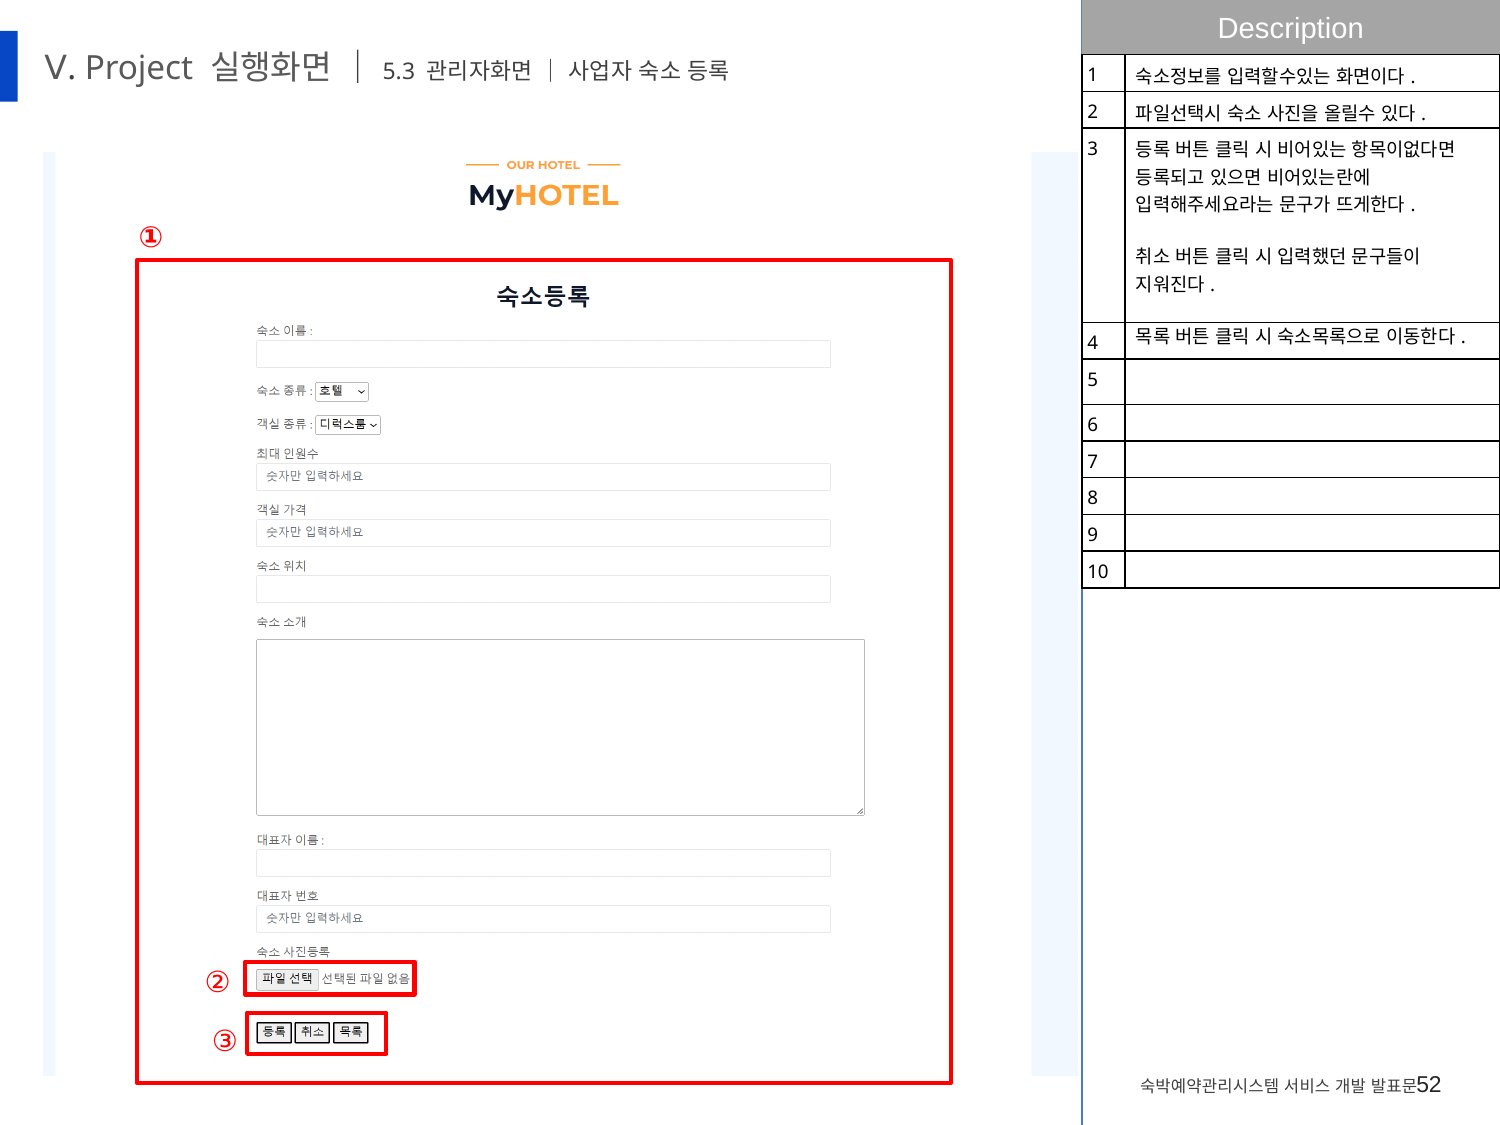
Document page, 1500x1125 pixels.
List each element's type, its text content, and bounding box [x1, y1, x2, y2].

table_cell 6 [1087, 405, 1124, 440]
table_cell [1126, 405, 1499, 440]
table_cell [1126, 323, 1499, 358]
table_header 1 [1087, 55, 1124, 91]
table_cell 7 [1087, 442, 1124, 477]
table_cell 10 [1087, 552, 1124, 587]
table_cell 5 [1087, 360, 1124, 404]
table_cell 4 [1087, 323, 1124, 358]
text_box Description [1083, 0, 1500, 54]
table_header 숙소정보를 입력할수있는 화면이다. [1126, 55, 1499, 91]
table_cell [1126, 552, 1499, 587]
table_cell 8 [1087, 478, 1124, 514]
table_cell 2 [1087, 92, 1124, 127]
table_cell 등록 버튼 클릭 시 비어있는 항목이없다면 등록되고 있으면 비어있는란에 입력해주세요라는 문구가 뜨게한다. 취소 버튼 클릭 시 입력했던 문구들이 지워진다. 목록 버튼 클릭 시 숙소목록으로 이동한다. [1126, 129, 1499, 322]
table_cell [1126, 478, 1499, 514]
table_cell [1126, 360, 1499, 404]
table_cell 파일선택시 숙소 사진을 올릴수 있다. [1126, 92, 1499, 127]
table_cell [1126, 515, 1499, 550]
picture [43, 151, 1079, 1077]
text_box Ⅴ. Project 실행화면 ｜5.3 관리자화면 ｜ 사업자 숙소 등록 [29, 38, 887, 94]
table_cell 3 [1087, 129, 1124, 322]
table_cell [1126, 442, 1499, 477]
table_cell 9 [1087, 515, 1124, 550]
